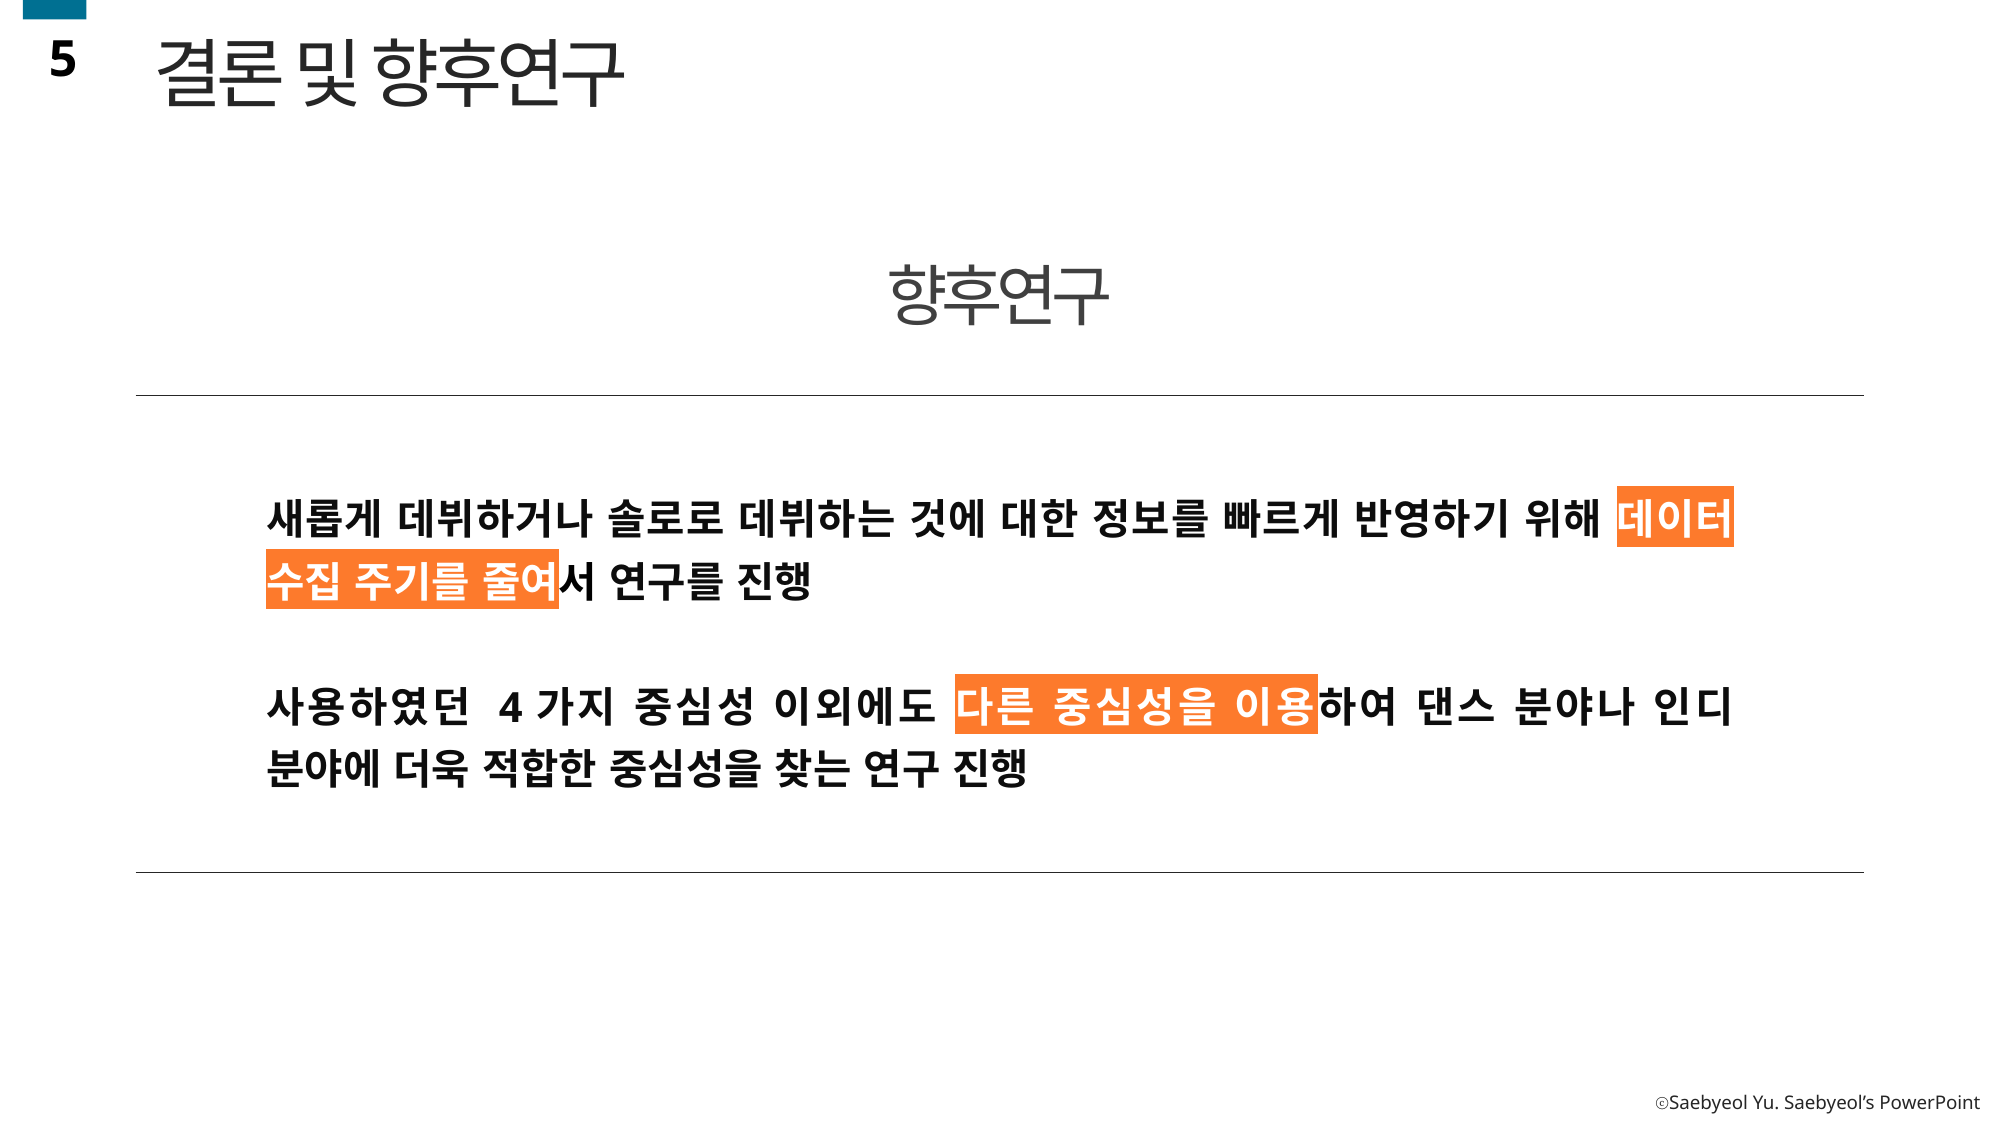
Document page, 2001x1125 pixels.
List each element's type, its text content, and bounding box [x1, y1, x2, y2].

text_box 결론 및 향후연구 [138, 19, 644, 125]
text_box [22, 0, 87, 21]
text_box 향후연구 [633, 245, 1367, 341]
text_box 새롭게 데뷔하거나 솔로로 데뷔하는 것에 대한 정보를 빠르게 반영하기 위해 데이터 수집 주기를 줄여서 연구를 진행 사용하였던 4가지 중심성 이외에도 다른 중심성을 이용하여 댄스 분야나 인디 분야에 더욱 적합한 중심성을 찾는 연구 진행 [251, 473, 1749, 801]
text_box 5 [33, 19, 93, 95]
